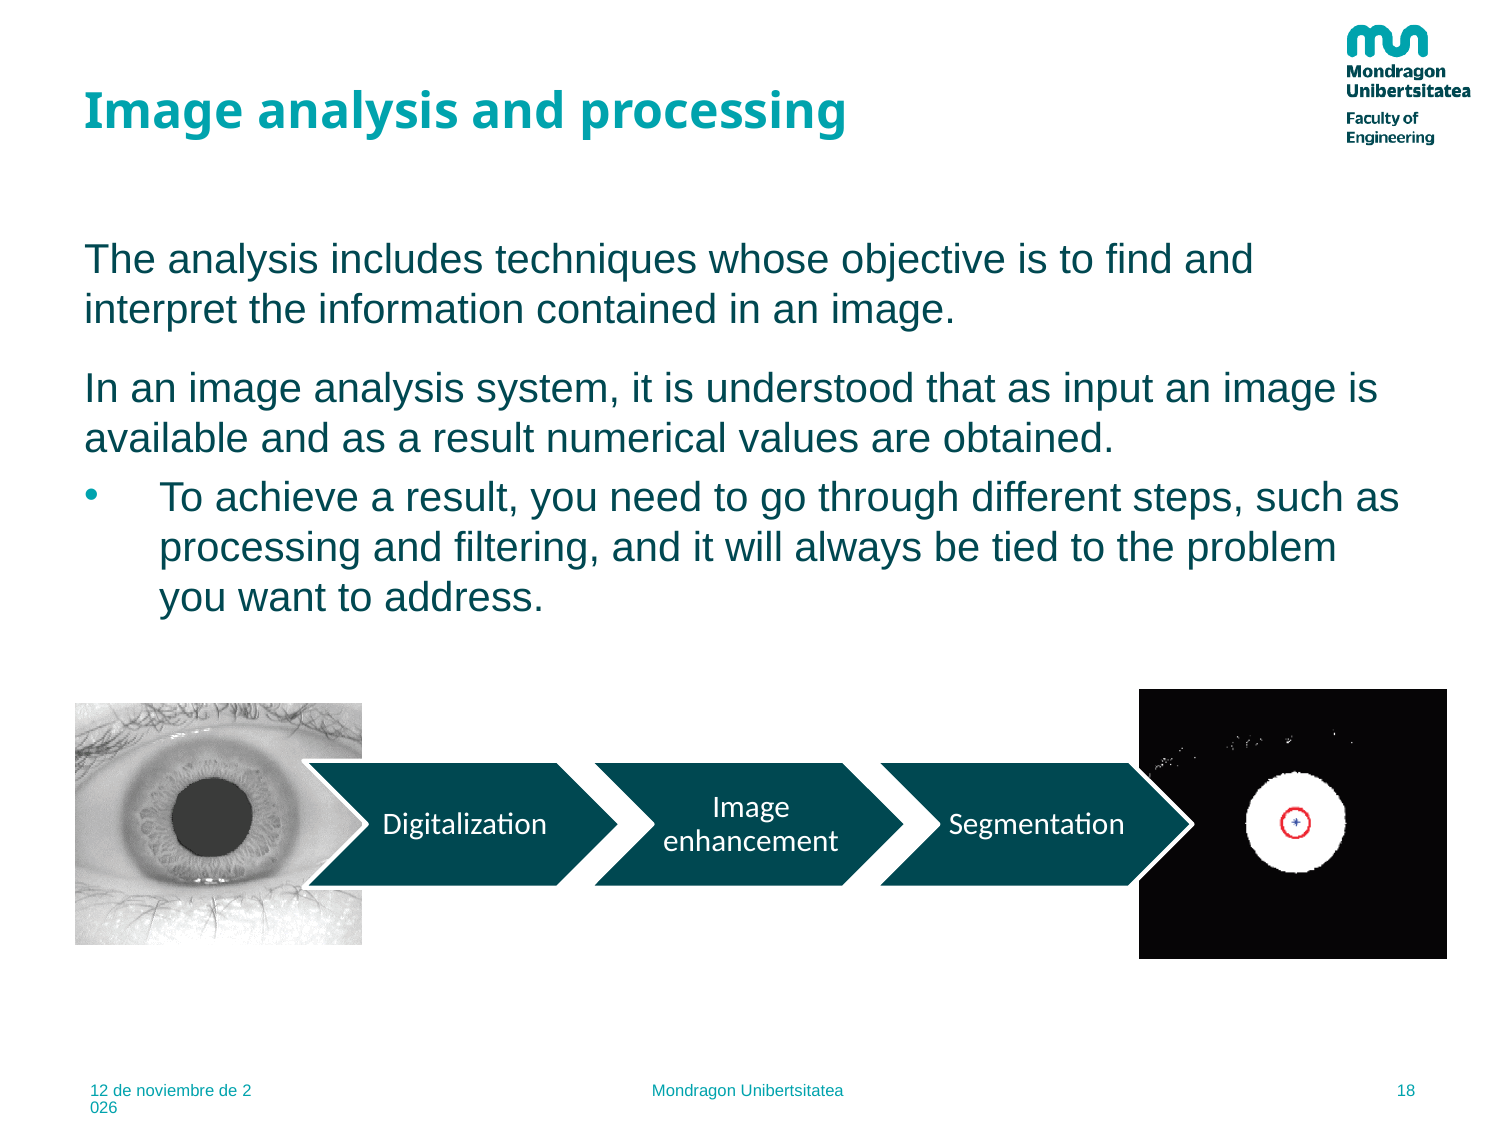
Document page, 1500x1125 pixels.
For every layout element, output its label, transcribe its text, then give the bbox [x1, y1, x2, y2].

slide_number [75, 1059, 269, 1120]
picture [1319, 0, 1500, 170]
slide_number 18 [1238, 1059, 1431, 1120]
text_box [74, 689, 1448, 960]
list The analysis includes techniques whose objective is to find and interpret the information contained in an image. In an image analysis system, it is understood that as input an image is available and as a result numerical values are obtained. To achieve a result, you need to go through different steps, such as processing and filtering, and it will always be tied to the problem you want to address. [69, 223, 1431, 660]
footer Mondragon Unibertsitatea [356, 1059, 1140, 1120]
title Image analysis and processing [69, 77, 1327, 148]
